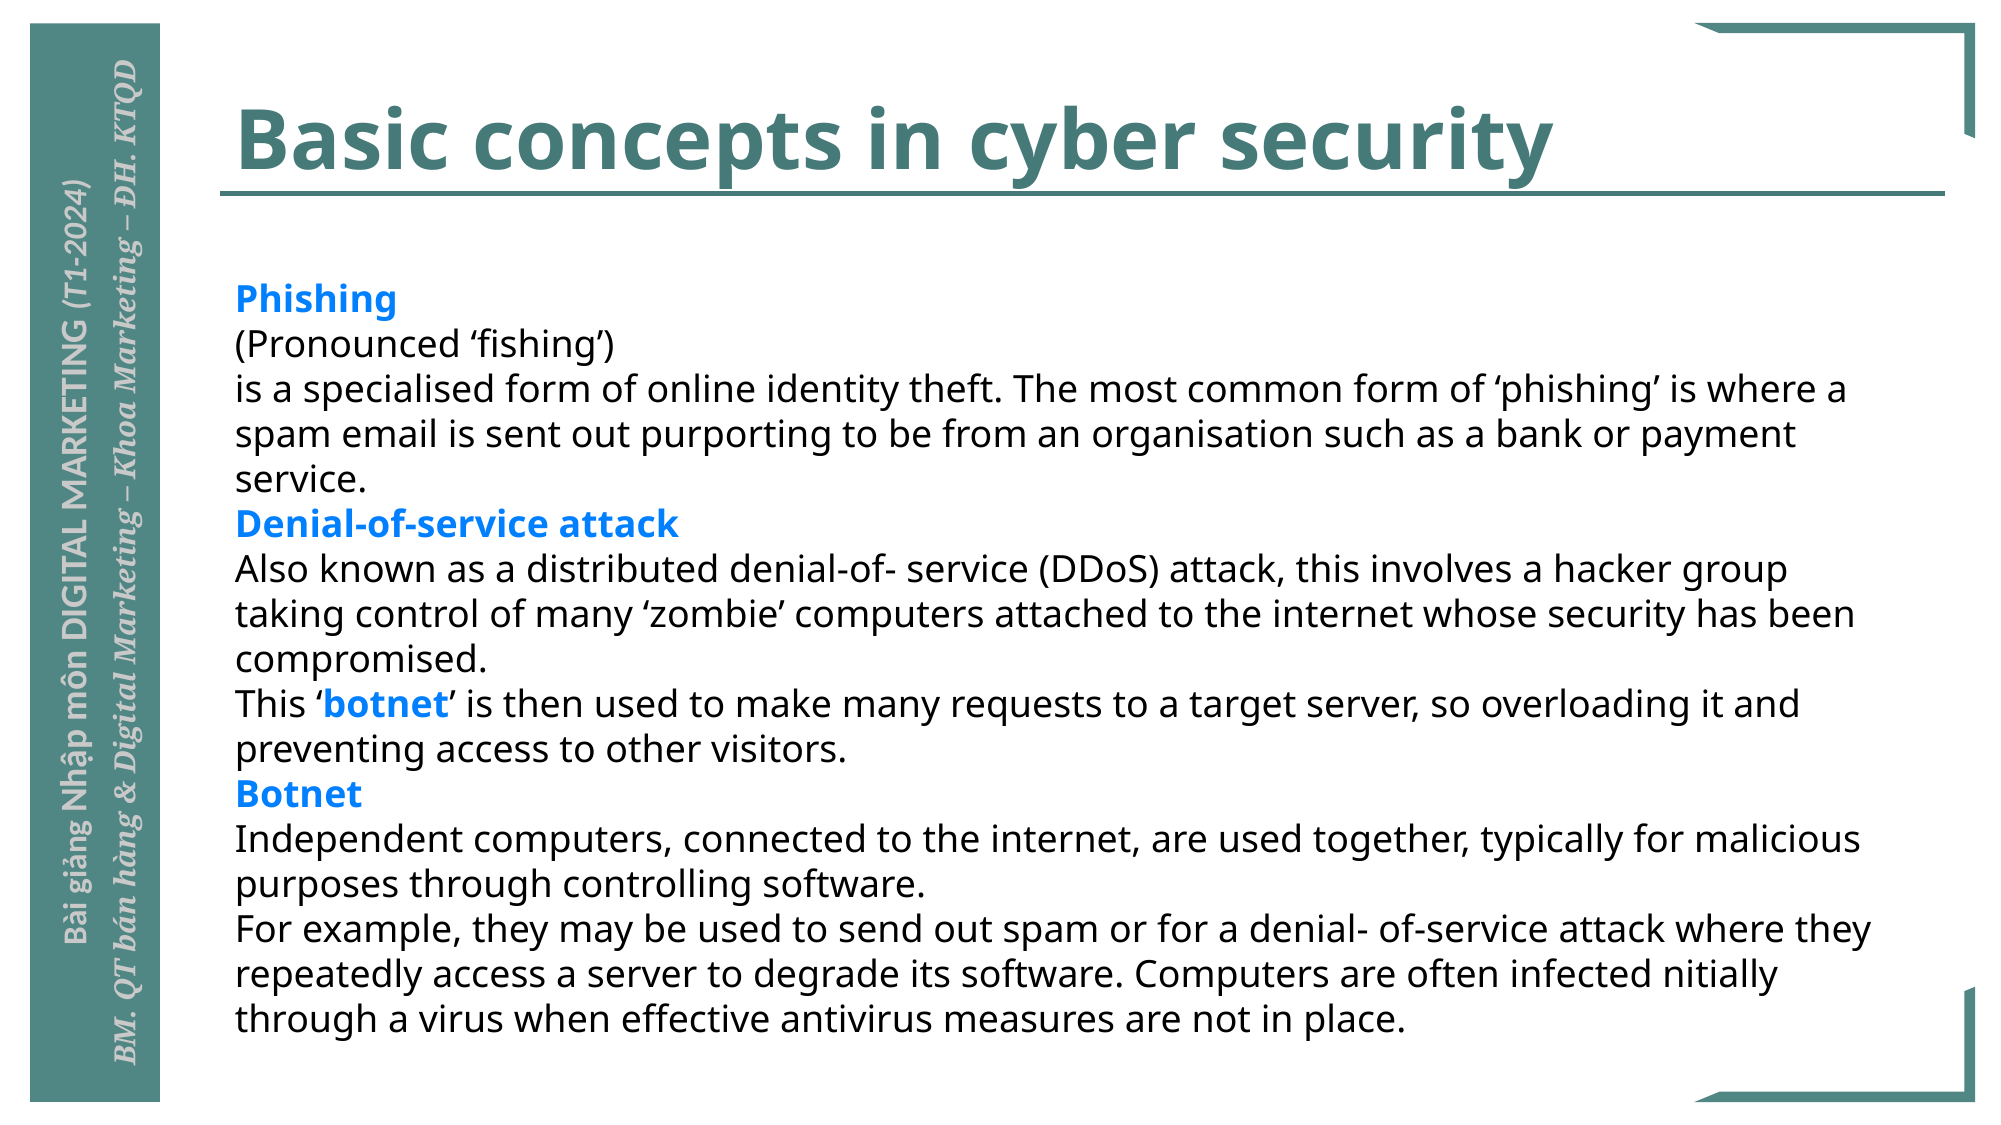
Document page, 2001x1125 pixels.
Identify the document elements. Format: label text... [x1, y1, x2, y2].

title Basic concepts in cyber security [220, 55, 1946, 229]
text_box Phishing (Pronounced ‘fishing’) is a specialised form of online identity theft. The most common form of ‘phishing’ is where a spam email is sent out purporting to be from an organisation such as a bank or payment service. Denial-of-service attack Also known as a distributed denial-of- service (DDoS) attack, this involves a hacker group taking control of many ‘zombie’ computers attached to the internet whose security has been compromised. This ‘botnet’ is then used to make many requests to a target server, so overloading it and preventing access to other visitors. Botnet Independent computers, connected to the internet, are used together, typically for malicious purposes through controlling software. For example, they may be used to send out spam or for a denial- of-service attack where they repeatedly access a server to degrade its software. Computers are often infected nitially through a virus when effective antivirus measures are not in place. [220, 267, 1898, 1092]
